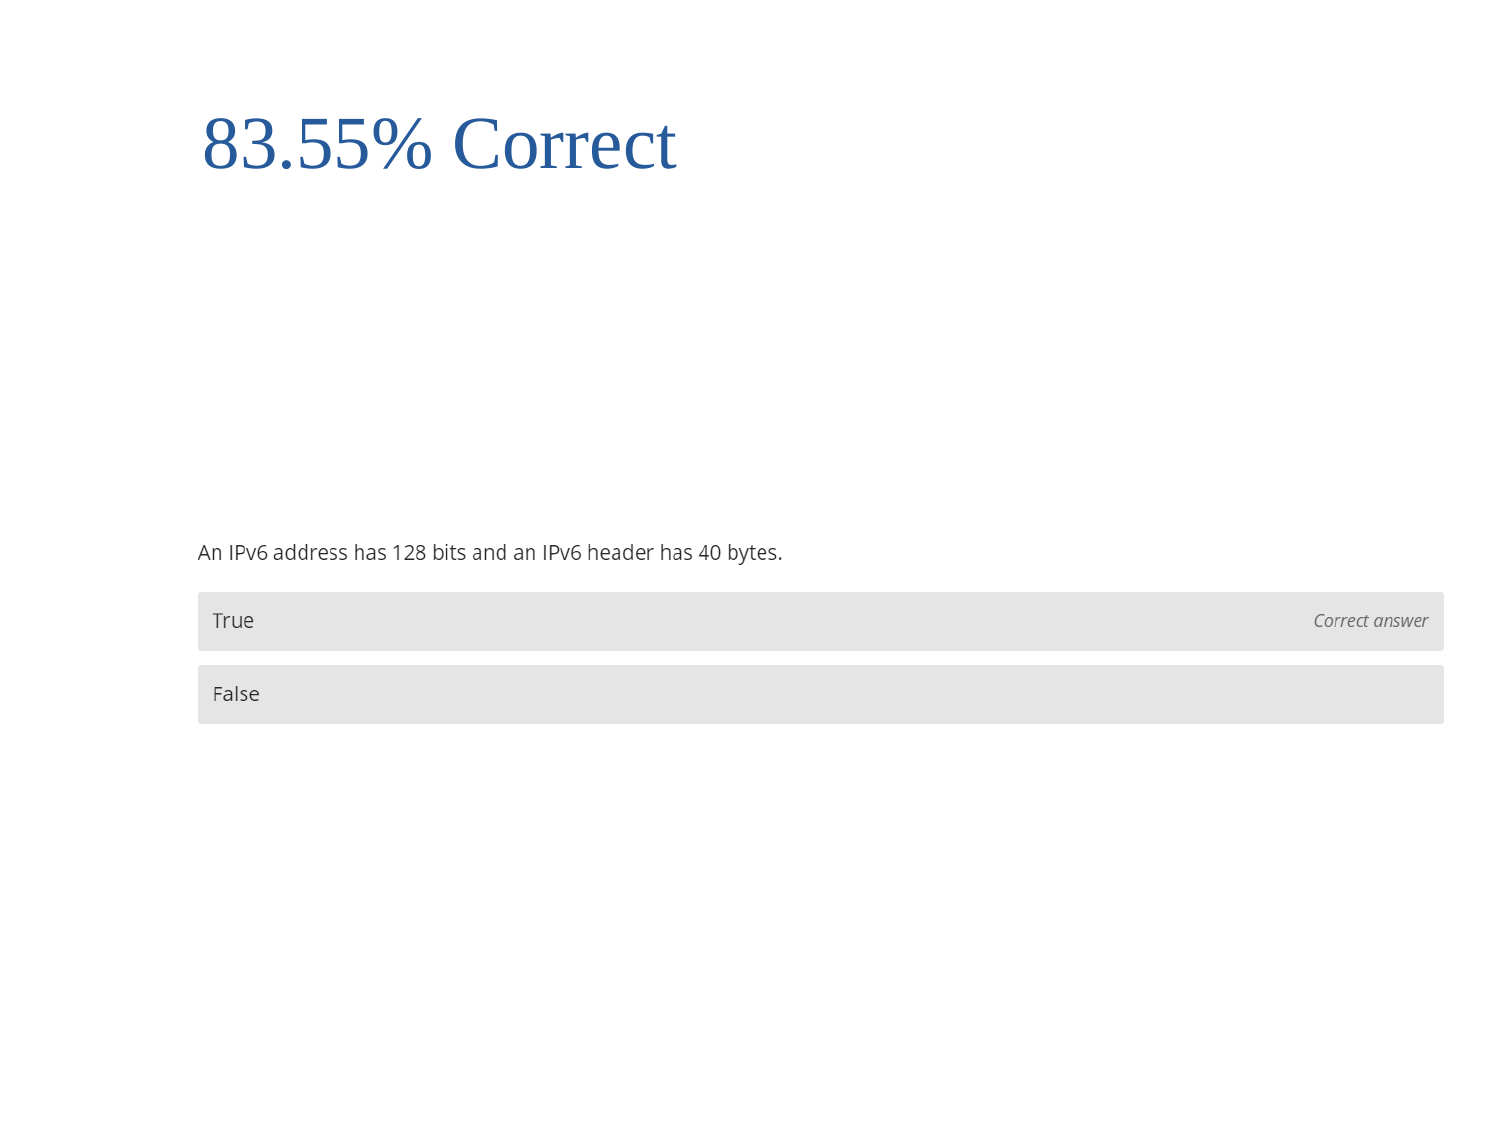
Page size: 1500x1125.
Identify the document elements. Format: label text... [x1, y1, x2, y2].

title 83.55% Correct [187, 45, 1450, 233]
picture [187, 535, 1451, 732]
